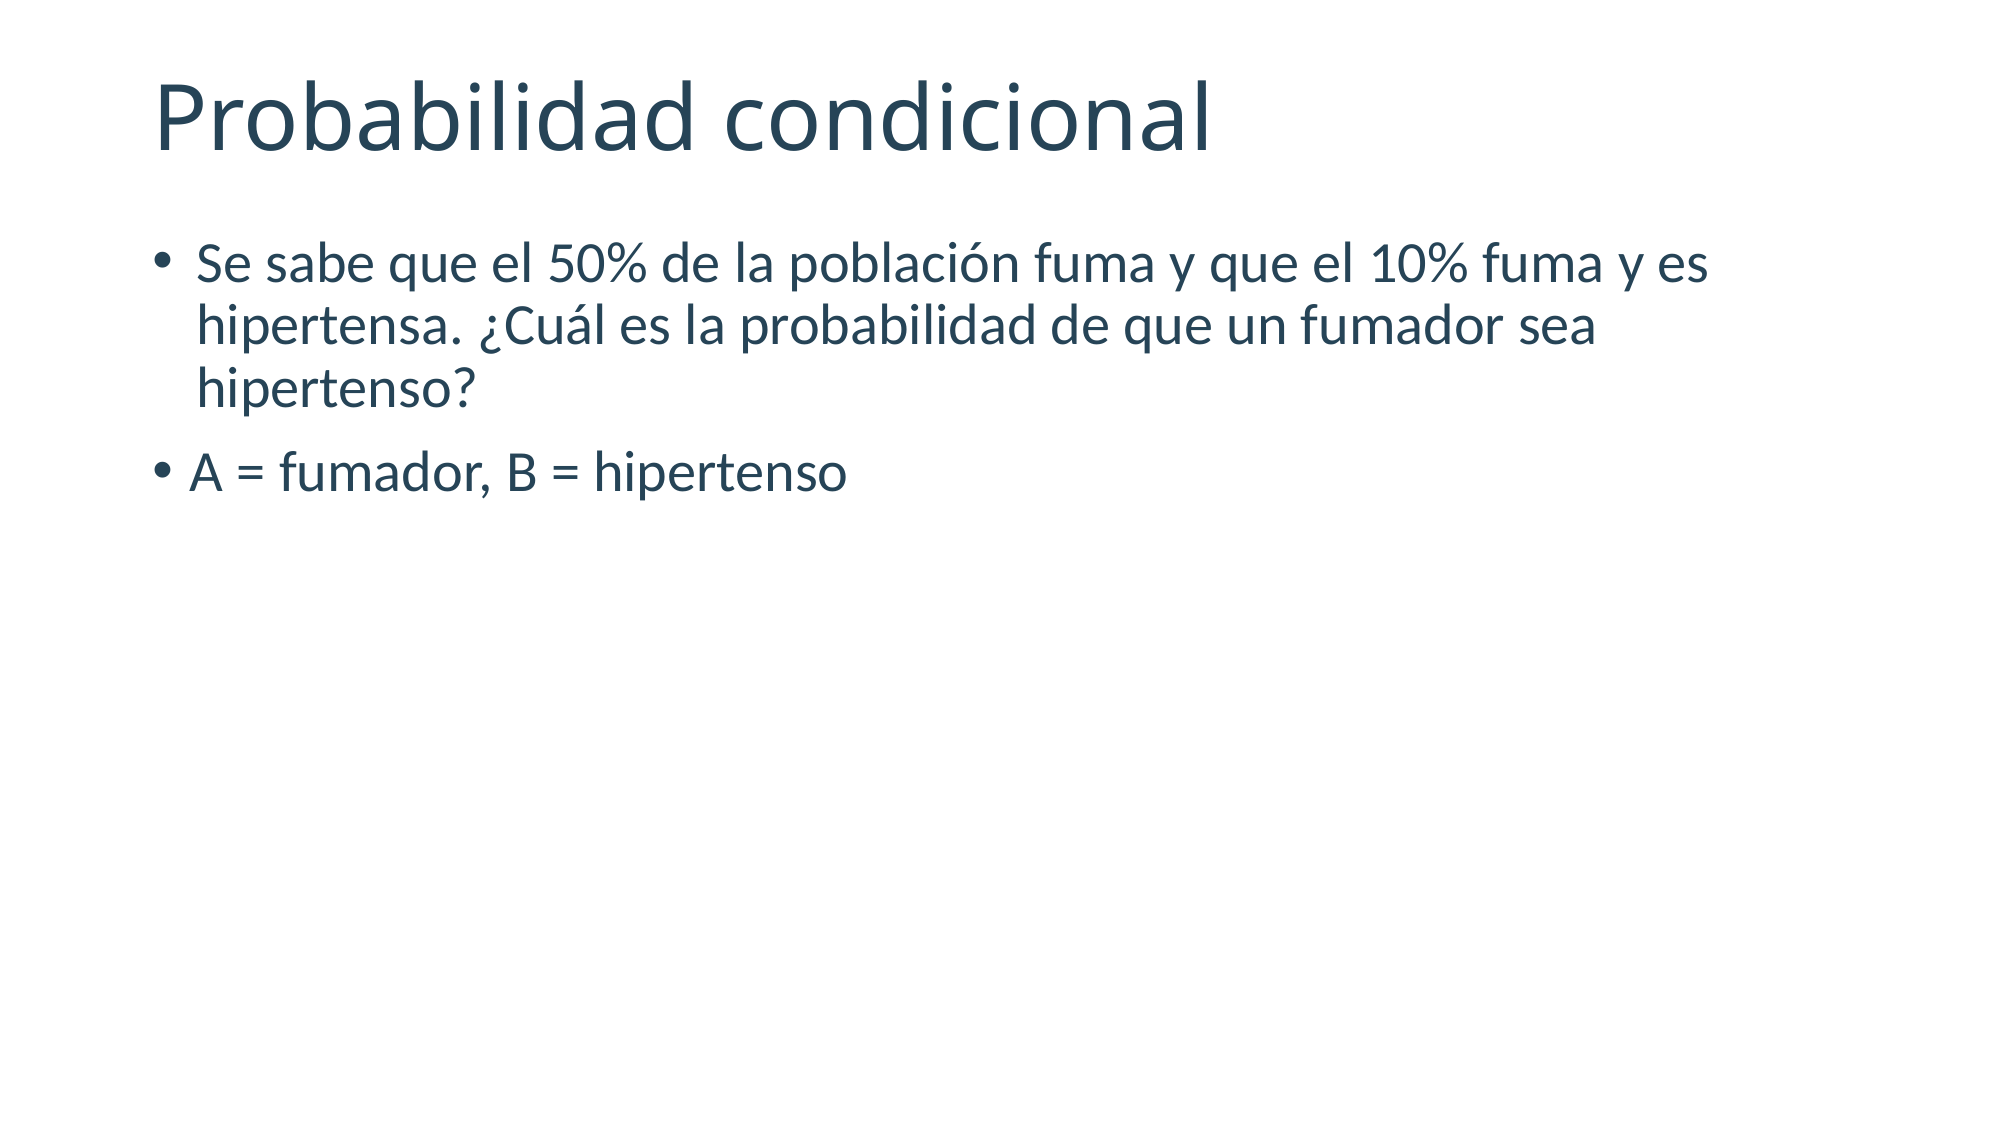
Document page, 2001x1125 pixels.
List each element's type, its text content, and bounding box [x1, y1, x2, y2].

title Probabilidad condicional [137, 59, 1863, 182]
